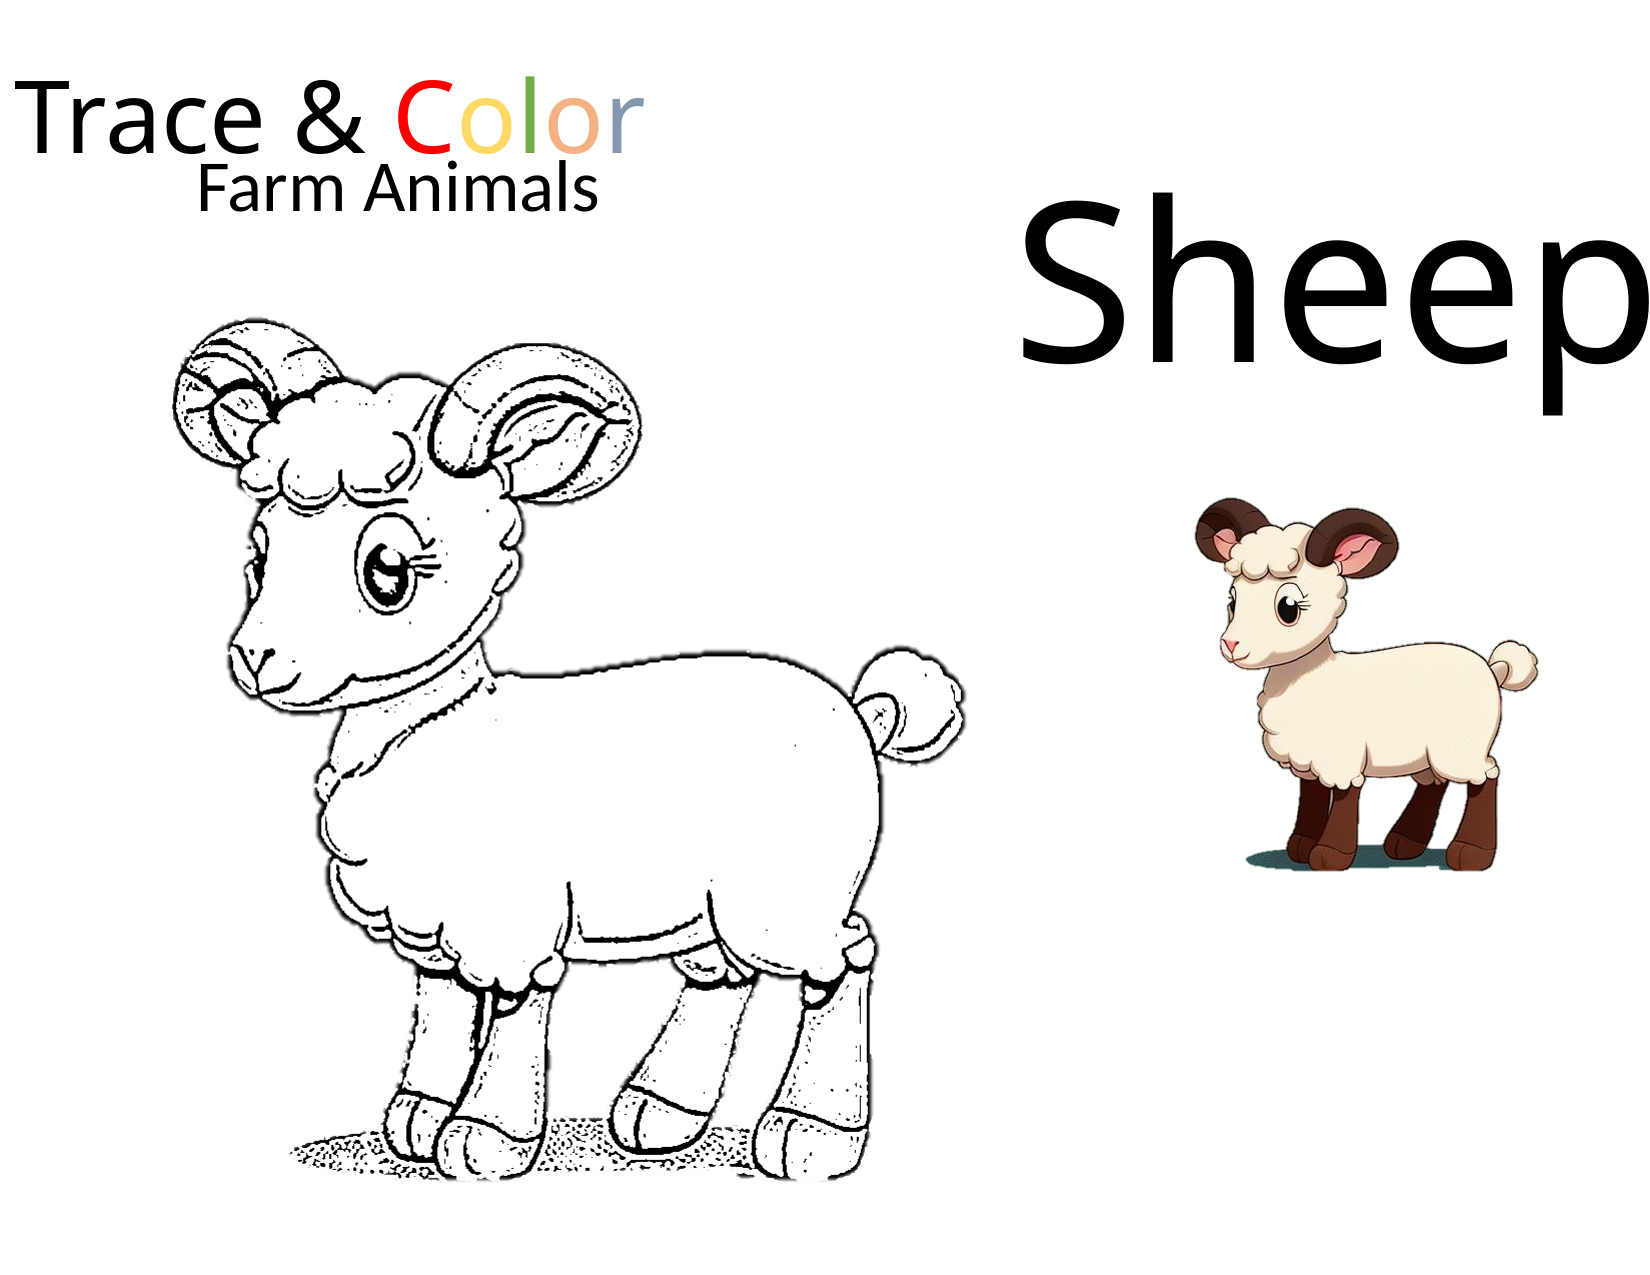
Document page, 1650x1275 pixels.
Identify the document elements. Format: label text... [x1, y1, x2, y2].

text_box Sheep [1140, 132, 1650, 415]
text_box Trace & Color [0, 45, 827, 132]
picture [0, 132, 1613, 1275]
